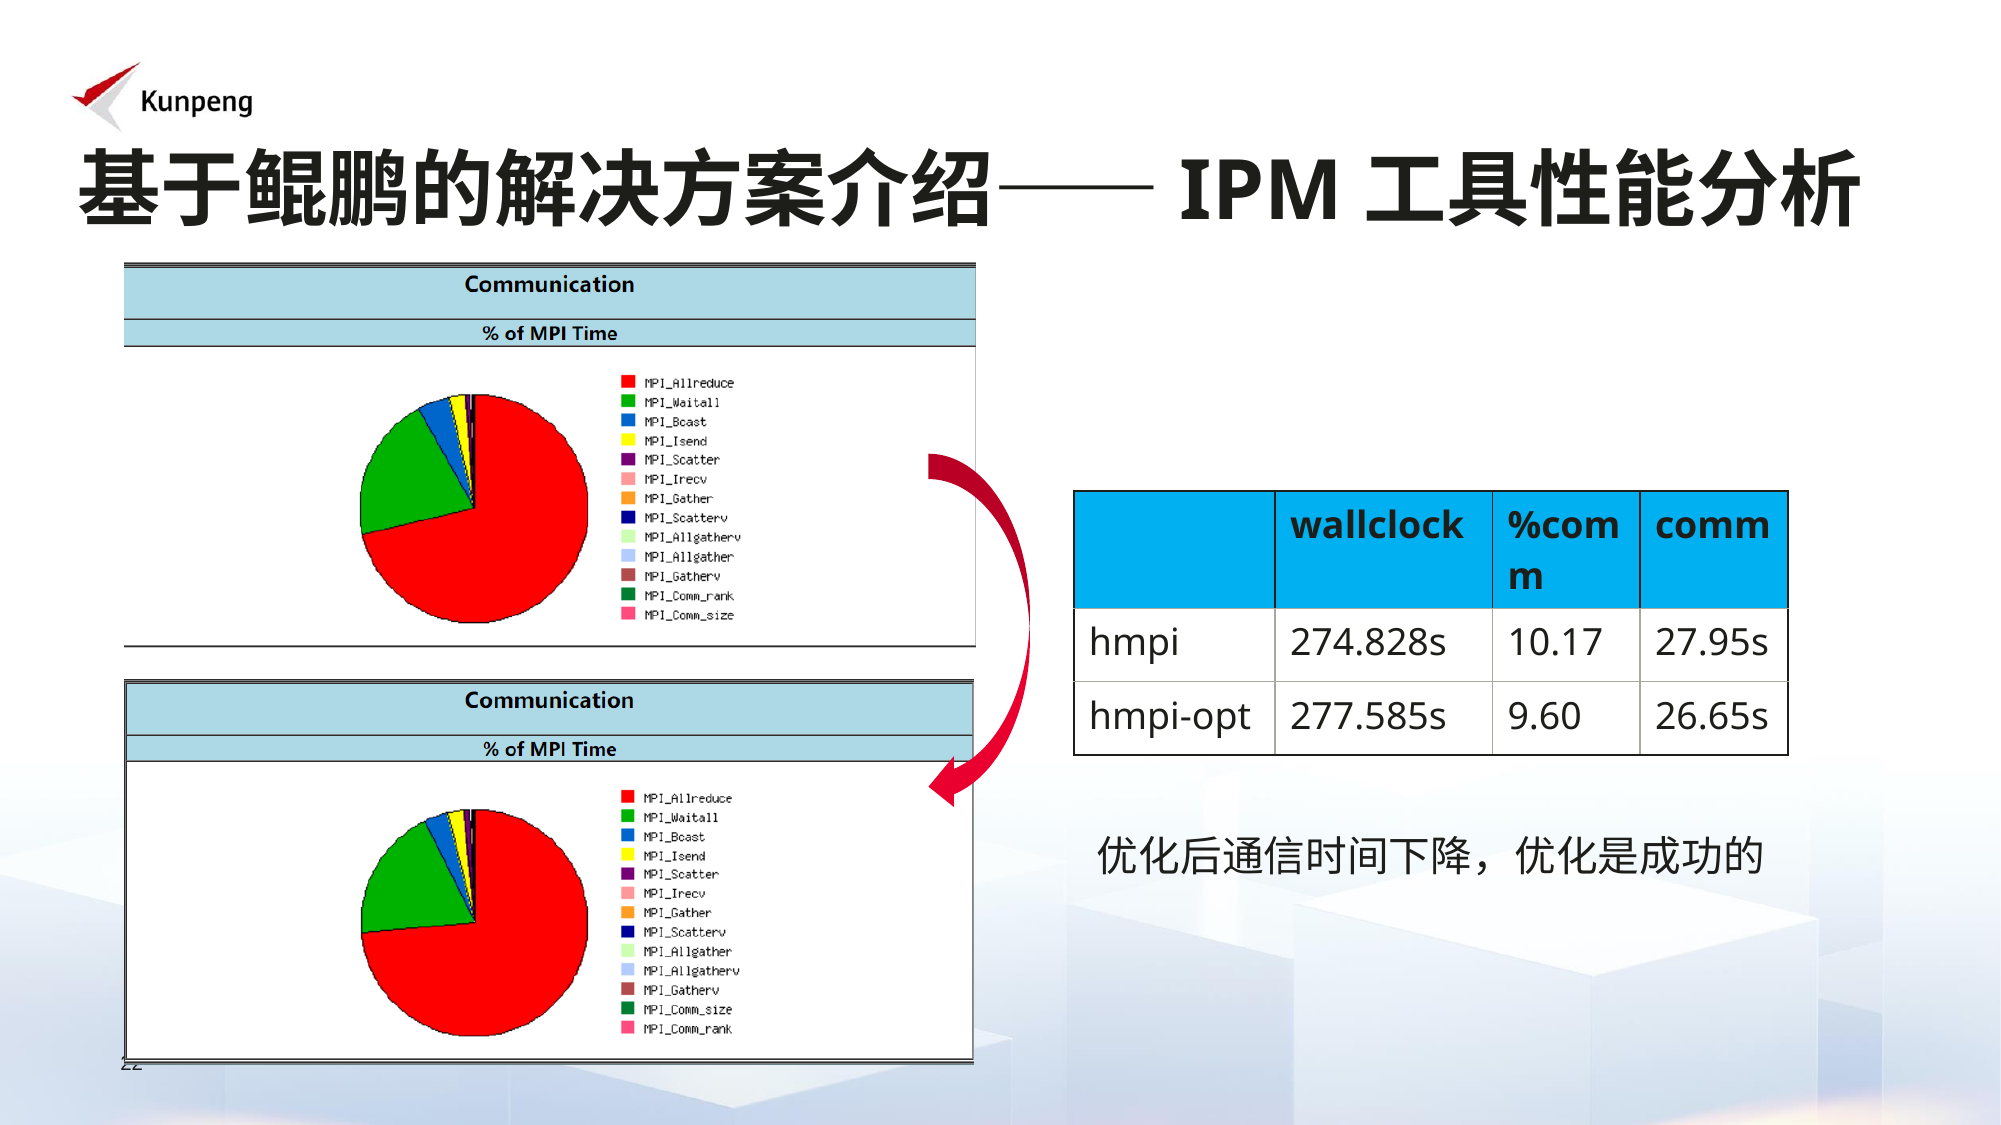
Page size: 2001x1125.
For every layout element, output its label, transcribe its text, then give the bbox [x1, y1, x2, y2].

table_header wallclock [1276, 492, 1492, 608]
table_cell 9.60 [1493, 682, 1639, 754]
table_cell hmpi [1075, 609, 1274, 681]
table_cell hmpi-opt [1075, 682, 1274, 754]
table_cell 26.65s [1641, 682, 1787, 754]
picture [0, 0, 2001, 1125]
table_cell 10.17 [1493, 609, 1639, 681]
table_cell 274.828s [1276, 609, 1492, 681]
table_header %comm [1493, 492, 1639, 608]
subtitle 基于鲲鹏的解决方案介绍——IPM工具性能分析 [77, 164, 1923, 328]
text_box [974, 471, 1031, 784]
table_cell 277.585s [1276, 682, 1492, 754]
table_header [1075, 492, 1274, 608]
text_box 优化后通信时间下降，优化是成功的 [1059, 800, 1803, 888]
table_header comm [1641, 492, 1787, 608]
table_cell 27.95s [1641, 609, 1787, 681]
